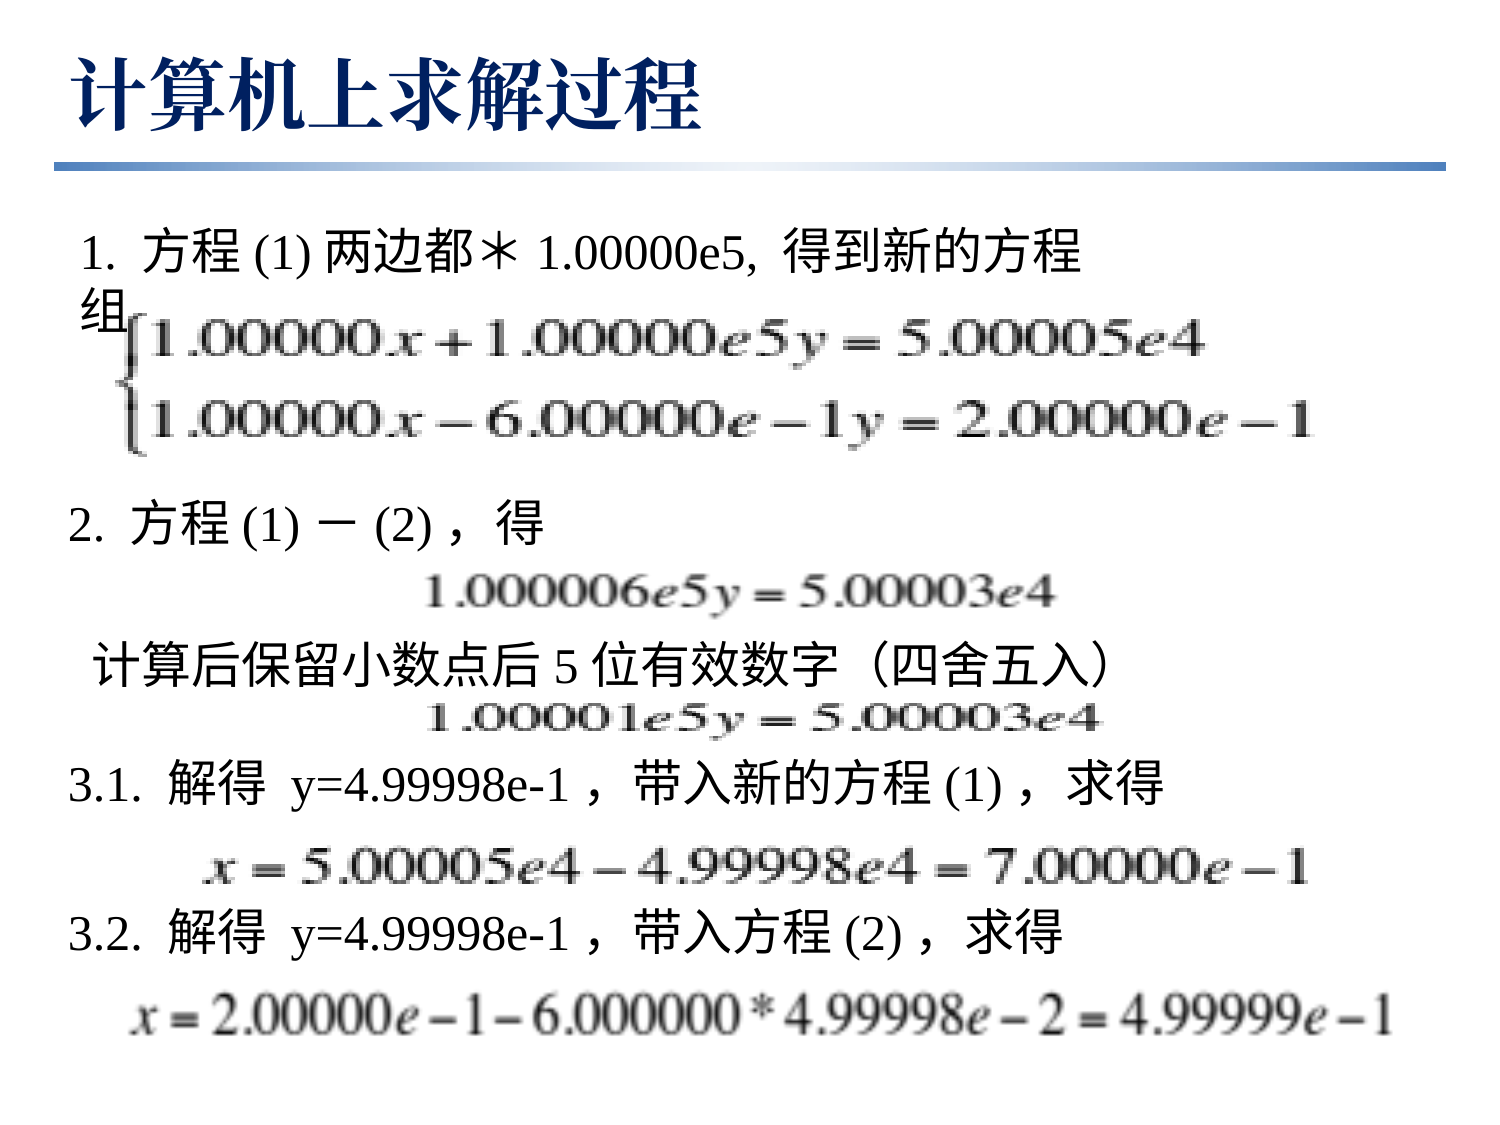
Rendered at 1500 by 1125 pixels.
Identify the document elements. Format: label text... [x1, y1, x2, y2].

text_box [105, 303, 1324, 461]
text_box 1. 方程(1)两边都＊1.00000e5, 得到新的方程组 [64, 212, 1105, 348]
text_box 3.1. 解得 y=4.99998e-1，带入新的方程(1)，求得 [53, 743, 1258, 819]
text_box 计算机上求解过程 [54, 37, 1254, 160]
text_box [123, 979, 1400, 1044]
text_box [418, 566, 1060, 624]
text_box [194, 836, 1318, 891]
text_box 3.2. 解得 y=4.99998e-1，带入方程(2)，求得 [53, 892, 1258, 968]
text_box 计算后保留小数点后5位有效数字（四舍五入） [76, 625, 1202, 701]
text_box 2. 方程(1)－(2)，得 [53, 484, 1412, 619]
text_box [52, 160, 1448, 172]
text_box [418, 696, 1105, 745]
